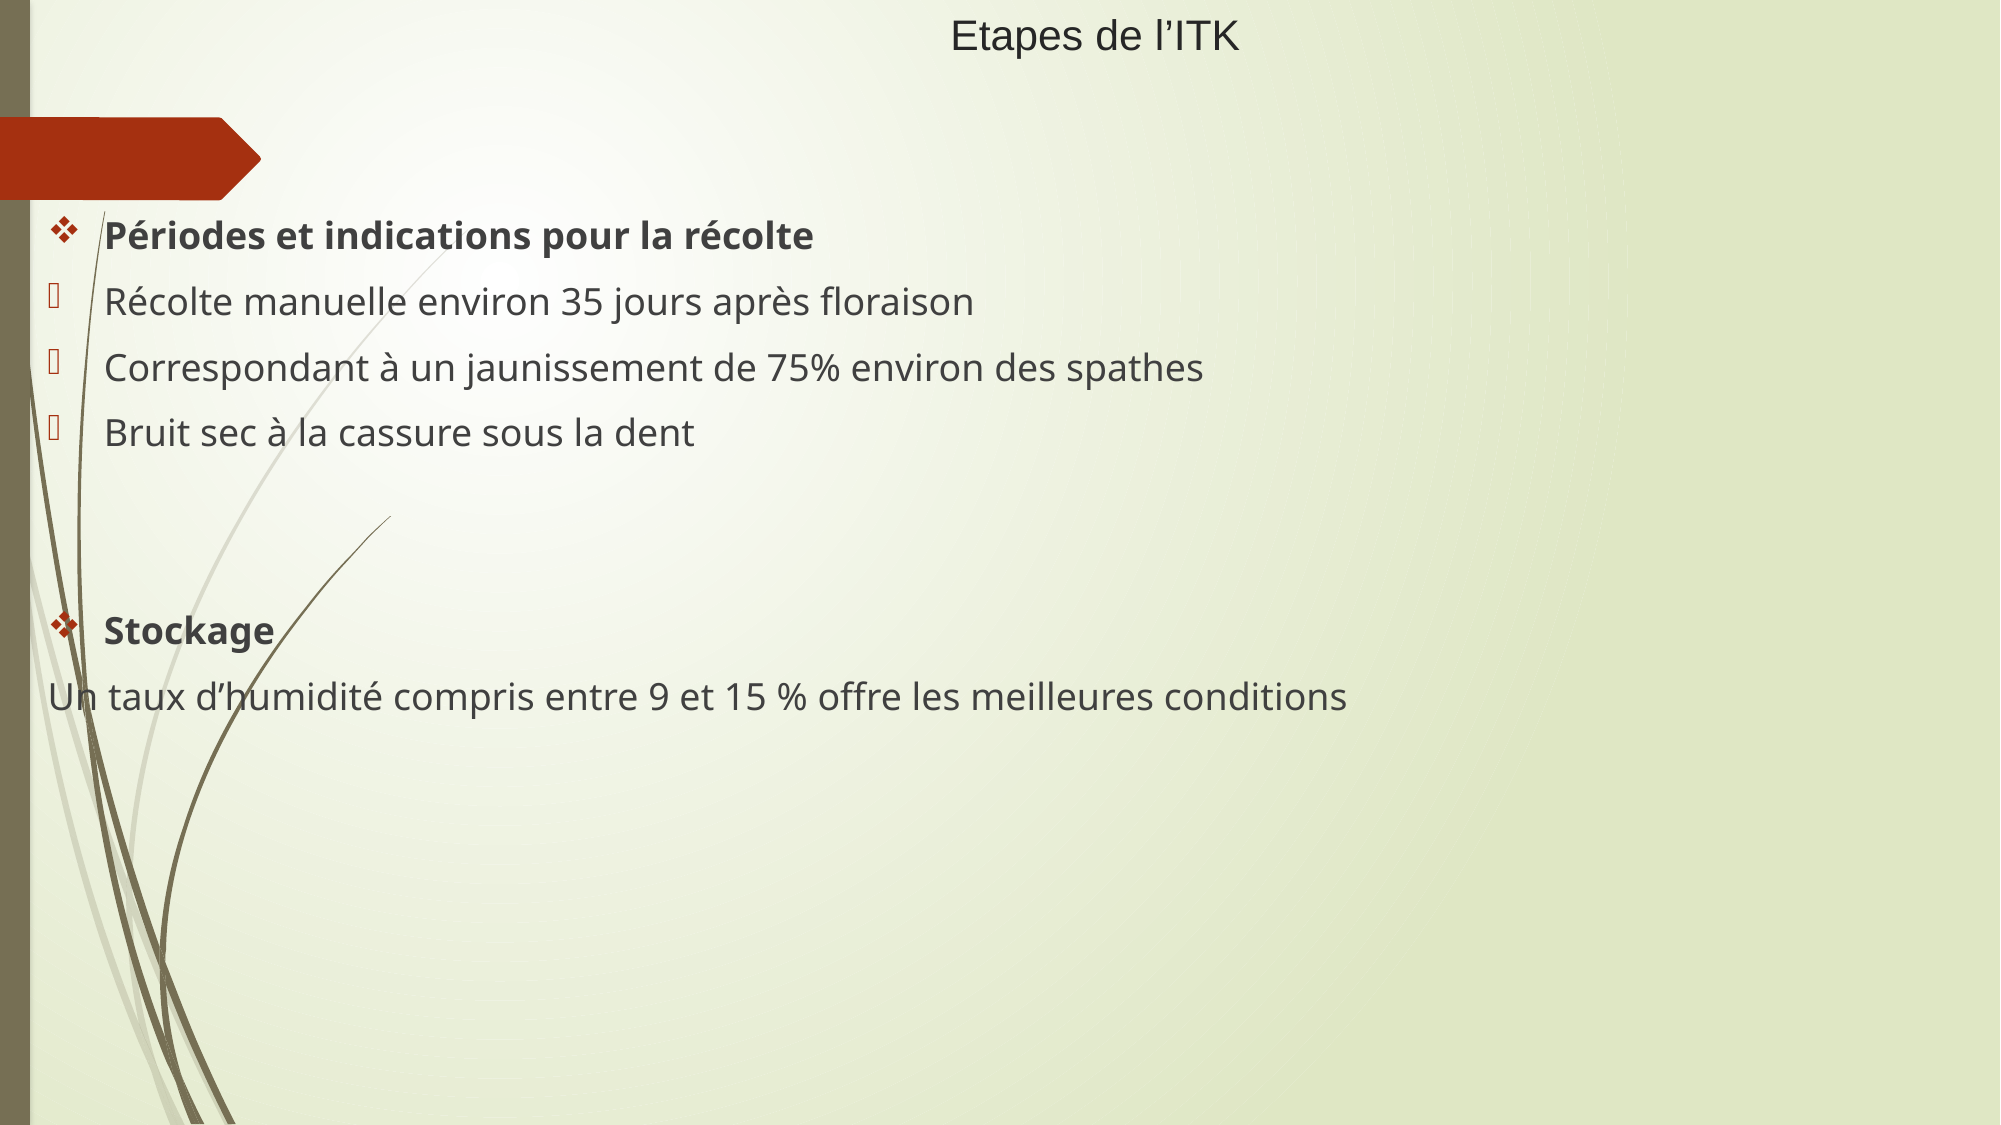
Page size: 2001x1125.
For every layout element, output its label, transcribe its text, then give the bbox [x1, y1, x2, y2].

title Etapes de l’ITK [364, 0, 1827, 118]
list Périodes et indications pour la récolte Récolte manuelle environ 35 jours après floraison Correspondant à un jaunissement de 75% environ des spathes Bruit sec à la cassure sous la dent Stockage Un taux d’humidité compris entre 9 et 15 % offre les meilleures conditions [32, 204, 2000, 1125]
